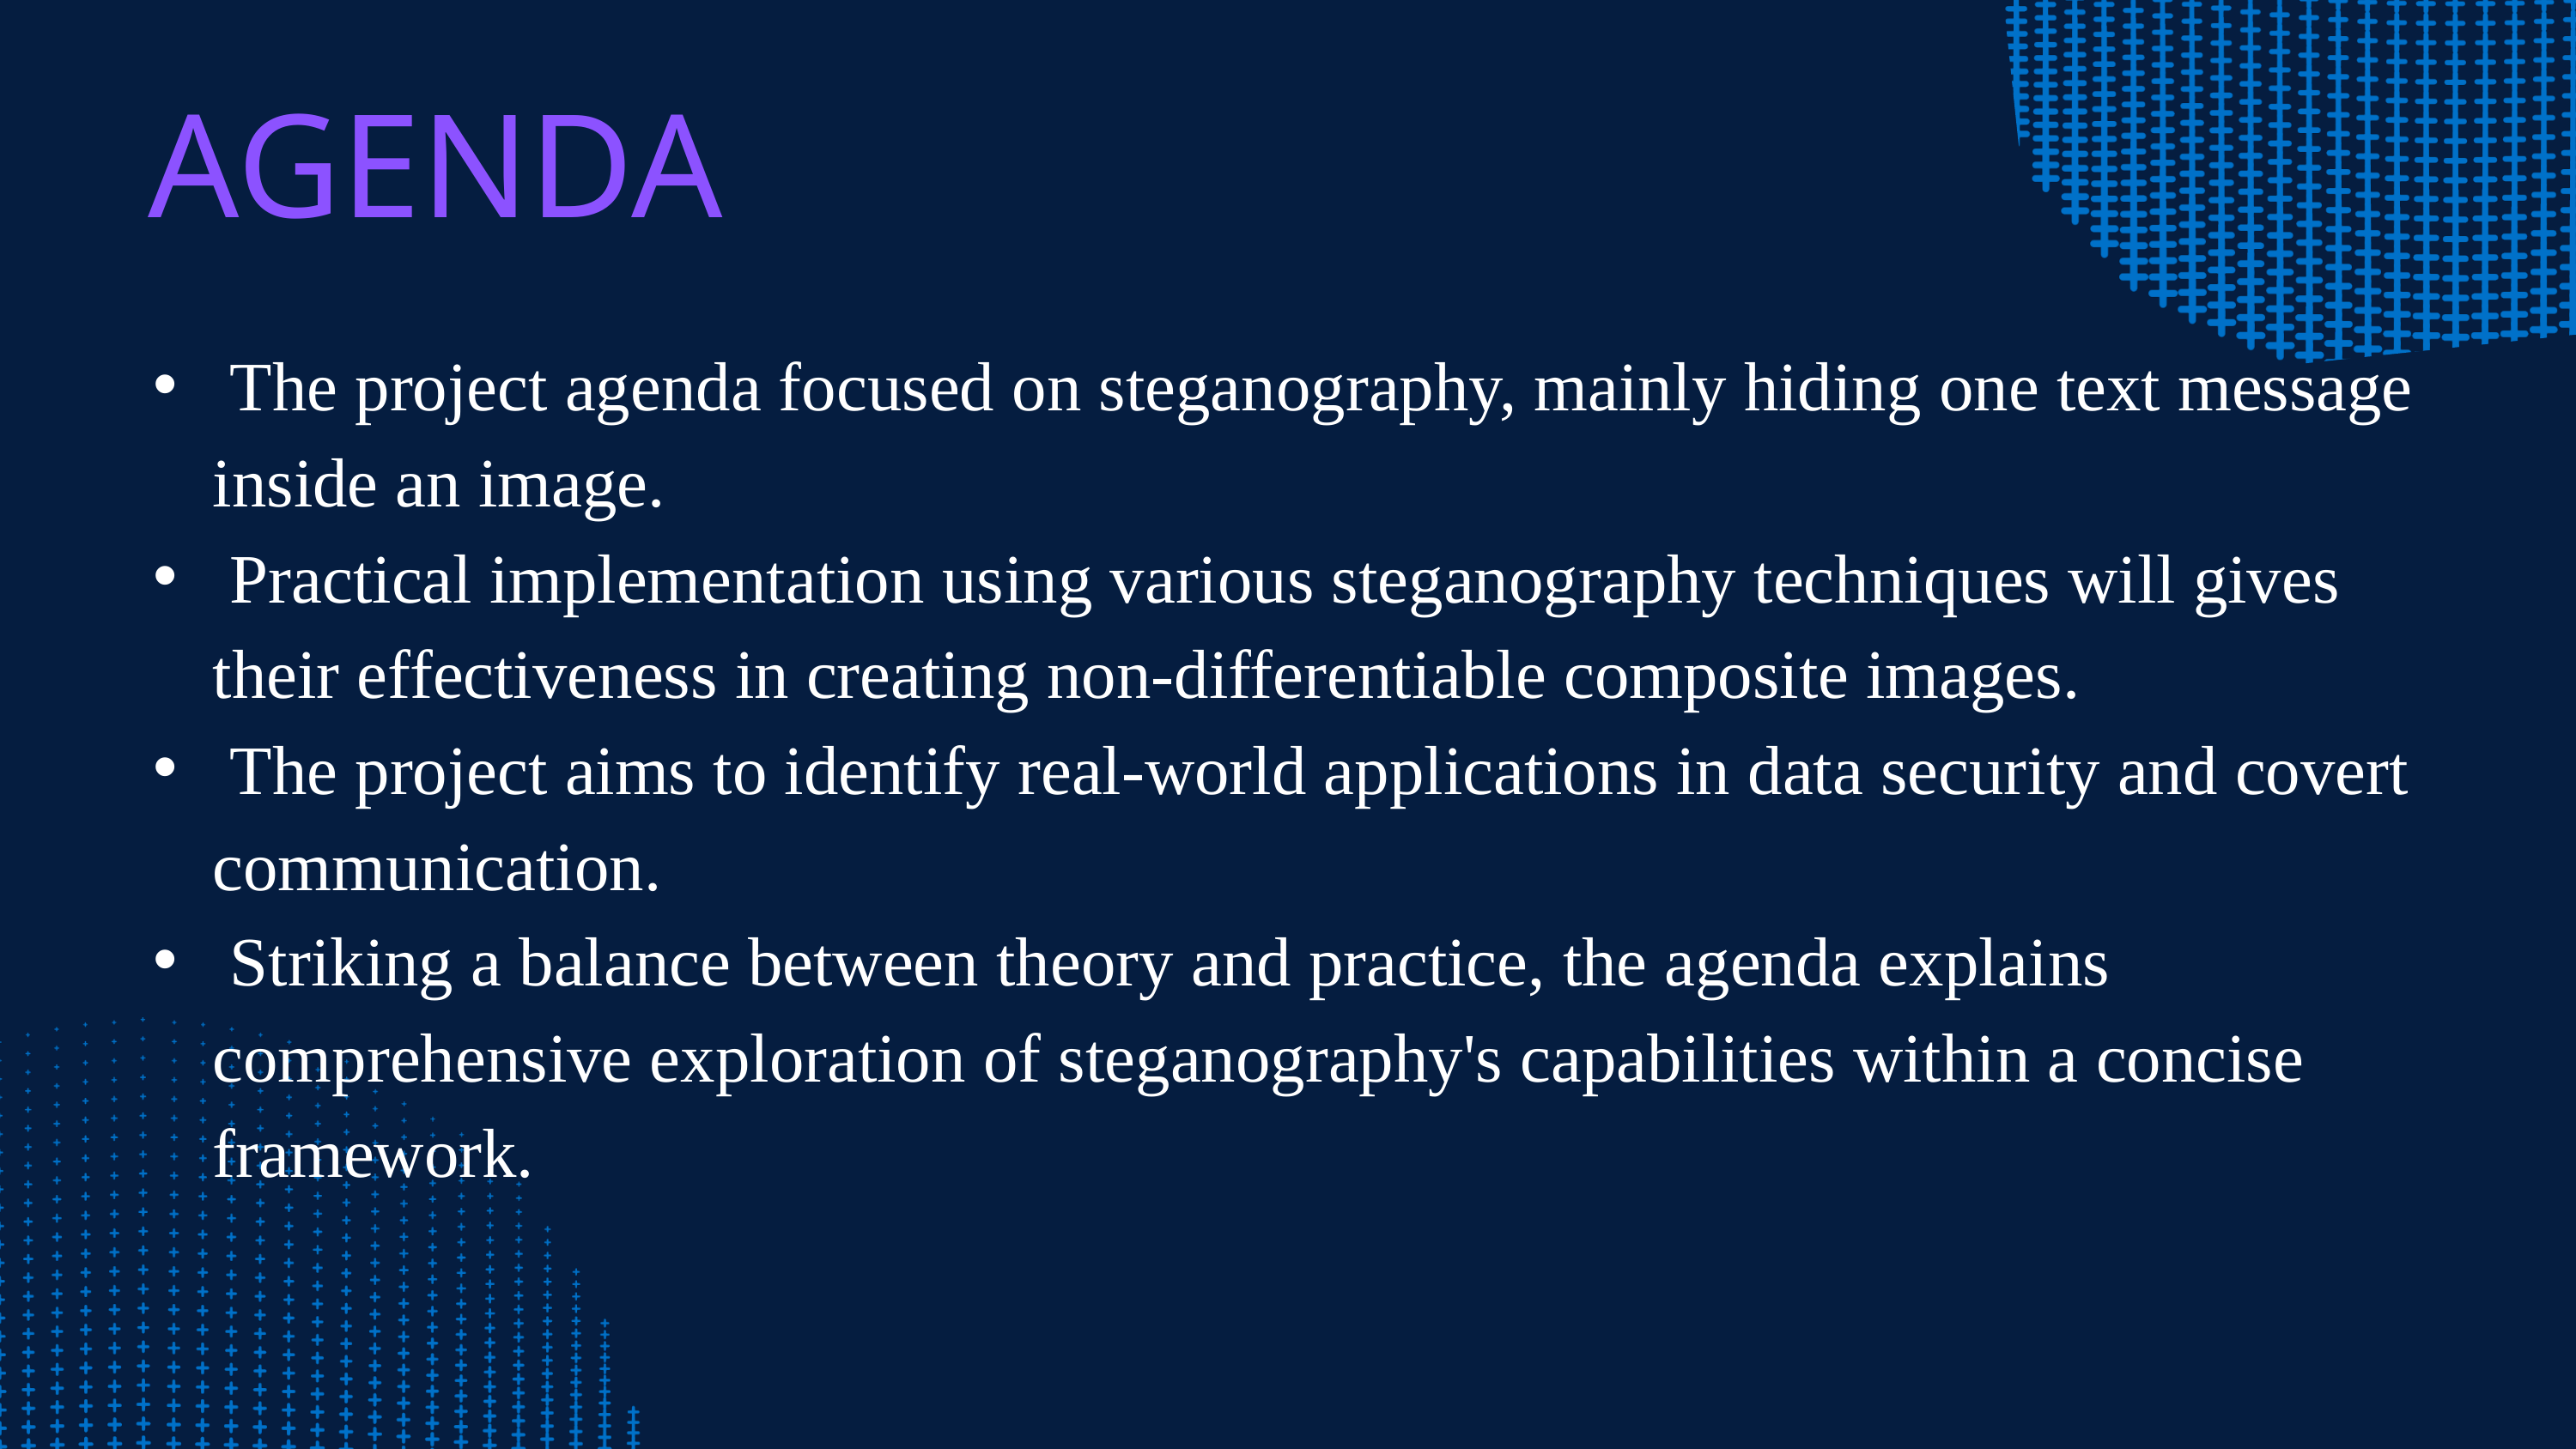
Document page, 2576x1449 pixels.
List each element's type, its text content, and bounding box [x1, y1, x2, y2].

text_box AGENDA [77, 48, 794, 246]
text_box [2003, 0, 2576, 345]
text_box The project agenda focused on steganography, mainly hiding one text message inside an image. Practical implementation using various steganography techniques will gives their effectiveness in creating non-differentiable composite images. The project aims to identify real-world applications in data security and covert communication. Striking a balance between theory and practice, the agenda explains comprehensive exploration of steganography's capabilities within a concise framework. [94, 329, 2482, 1192]
text_box [0, 1017, 644, 1449]
